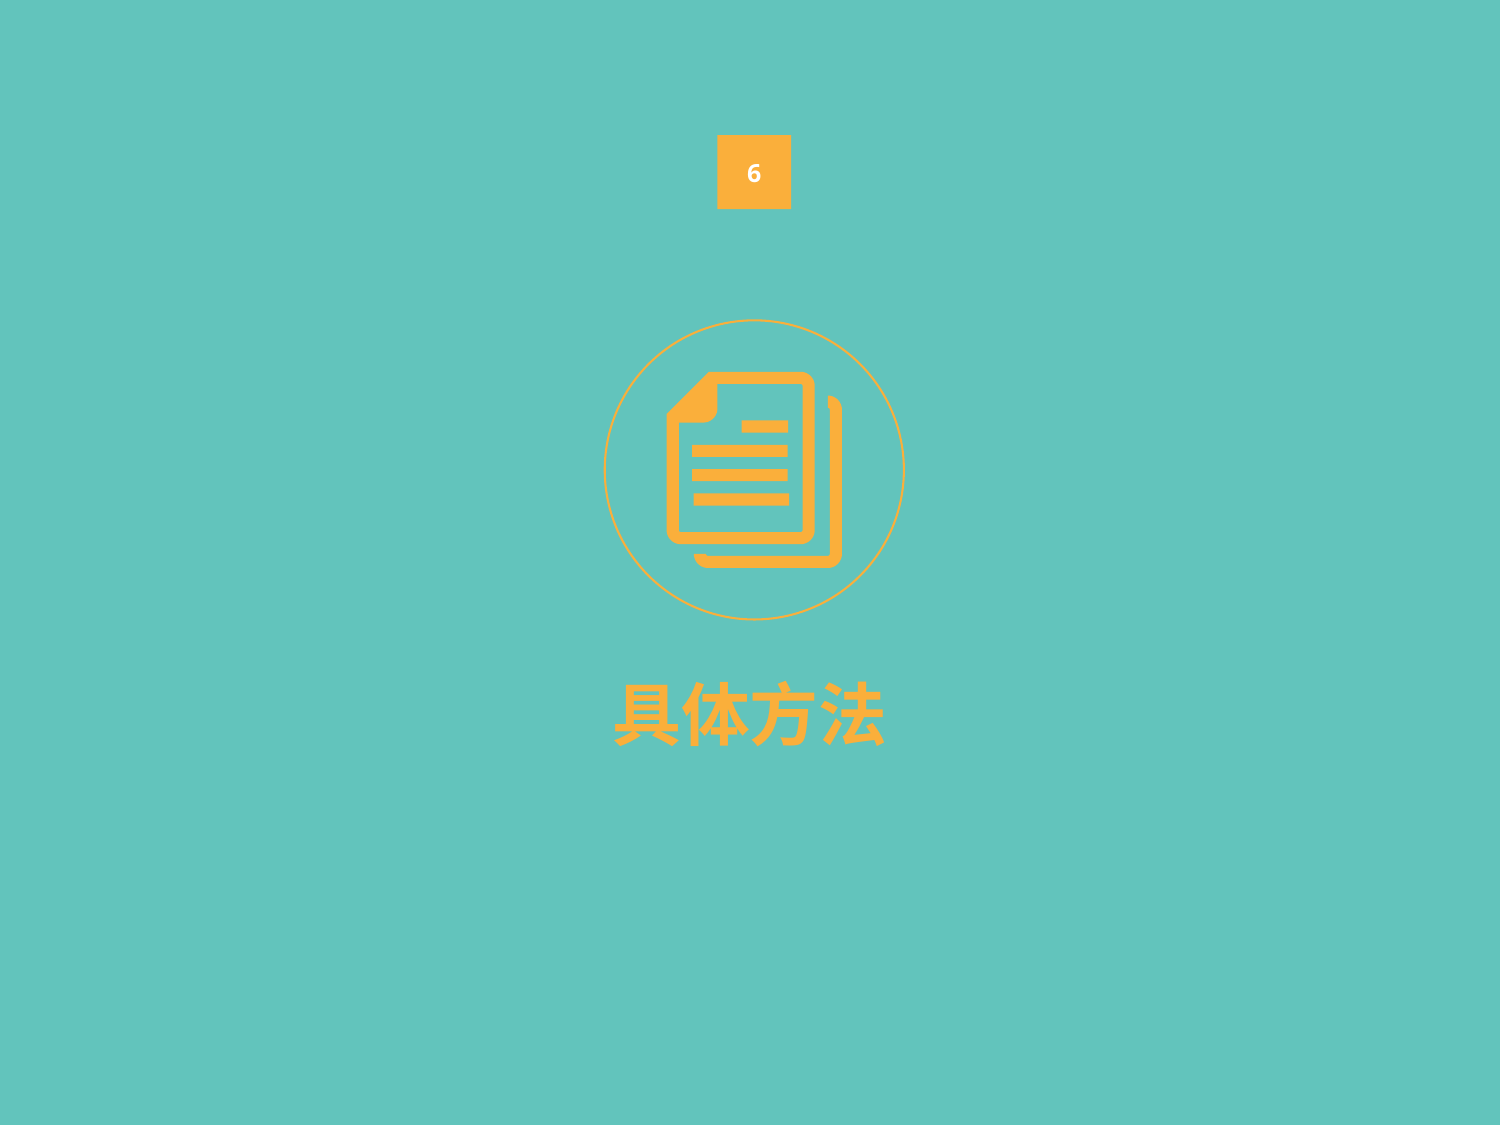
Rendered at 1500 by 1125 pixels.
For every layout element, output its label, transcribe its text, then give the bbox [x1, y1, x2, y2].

text_box 具体方法 [597, 664, 903, 762]
text_box 6 [716, 134, 792, 210]
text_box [604, 320, 904, 620]
